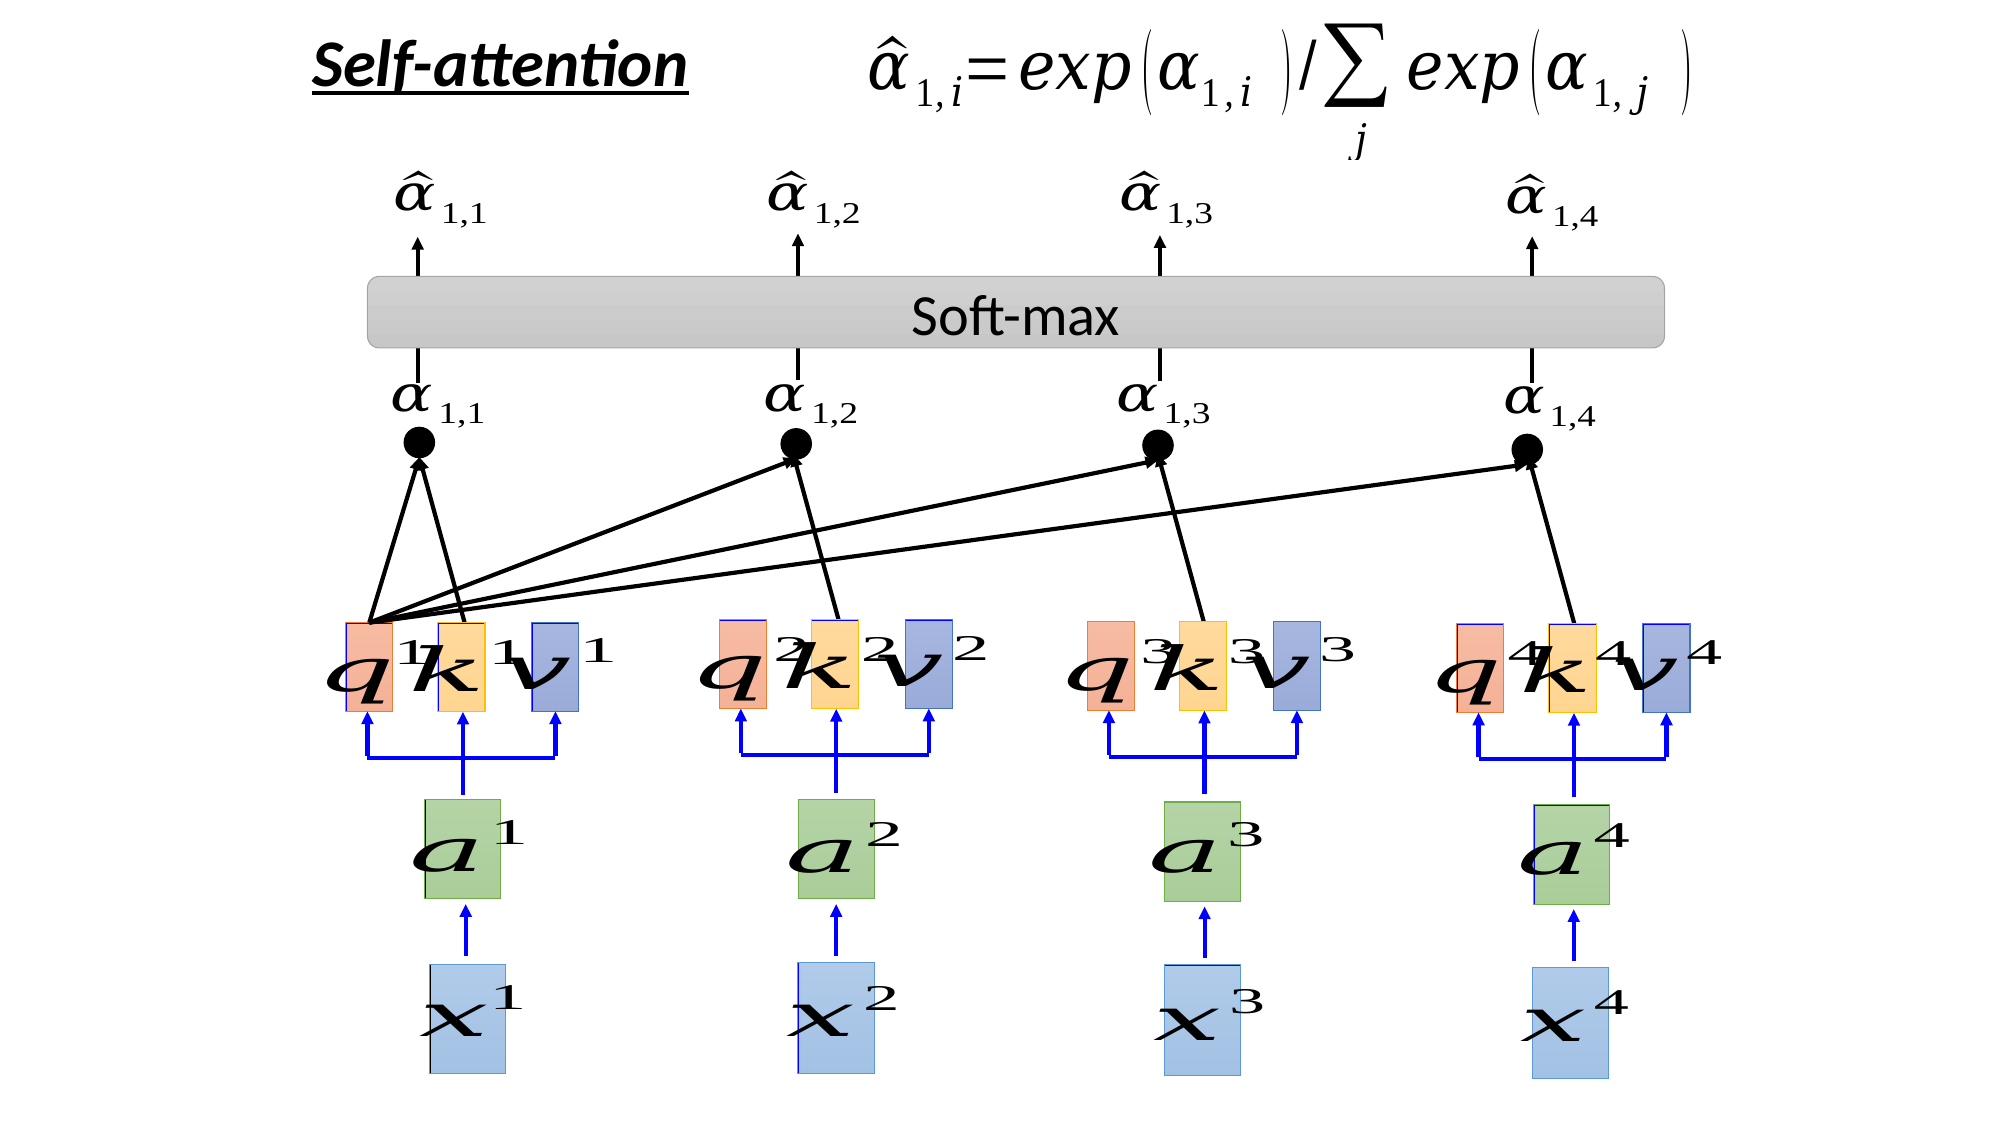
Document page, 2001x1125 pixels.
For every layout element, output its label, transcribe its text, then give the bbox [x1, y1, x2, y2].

text_box [780, 428, 813, 458]
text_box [793, 453, 841, 460]
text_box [1426, 623, 1729, 797]
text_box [1159, 464, 1528, 623]
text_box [420, 458, 797, 623]
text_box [1513, 804, 1631, 1079]
text_box Self-attention [297, 12, 704, 107]
text_box Soft-max [1160, 275, 1532, 349]
text_box Soft-max [1533, 275, 1666, 349]
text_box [1146, 801, 1264, 1076]
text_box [779, 799, 897, 1074]
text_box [1057, 623, 1360, 795]
text_box Soft-max [418, 275, 797, 349]
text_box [1157, 453, 1206, 464]
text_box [689, 623, 992, 793]
text_box Soft-max [366, 275, 417, 349]
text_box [315, 622, 618, 796]
text_box Soft-max [799, 275, 1159, 349]
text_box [1528, 456, 1577, 623]
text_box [797, 460, 1159, 623]
text_box [1142, 429, 1174, 459]
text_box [369, 457, 420, 623]
text_box [403, 426, 436, 457]
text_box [412, 799, 530, 1074]
text_box [1511, 433, 1544, 464]
